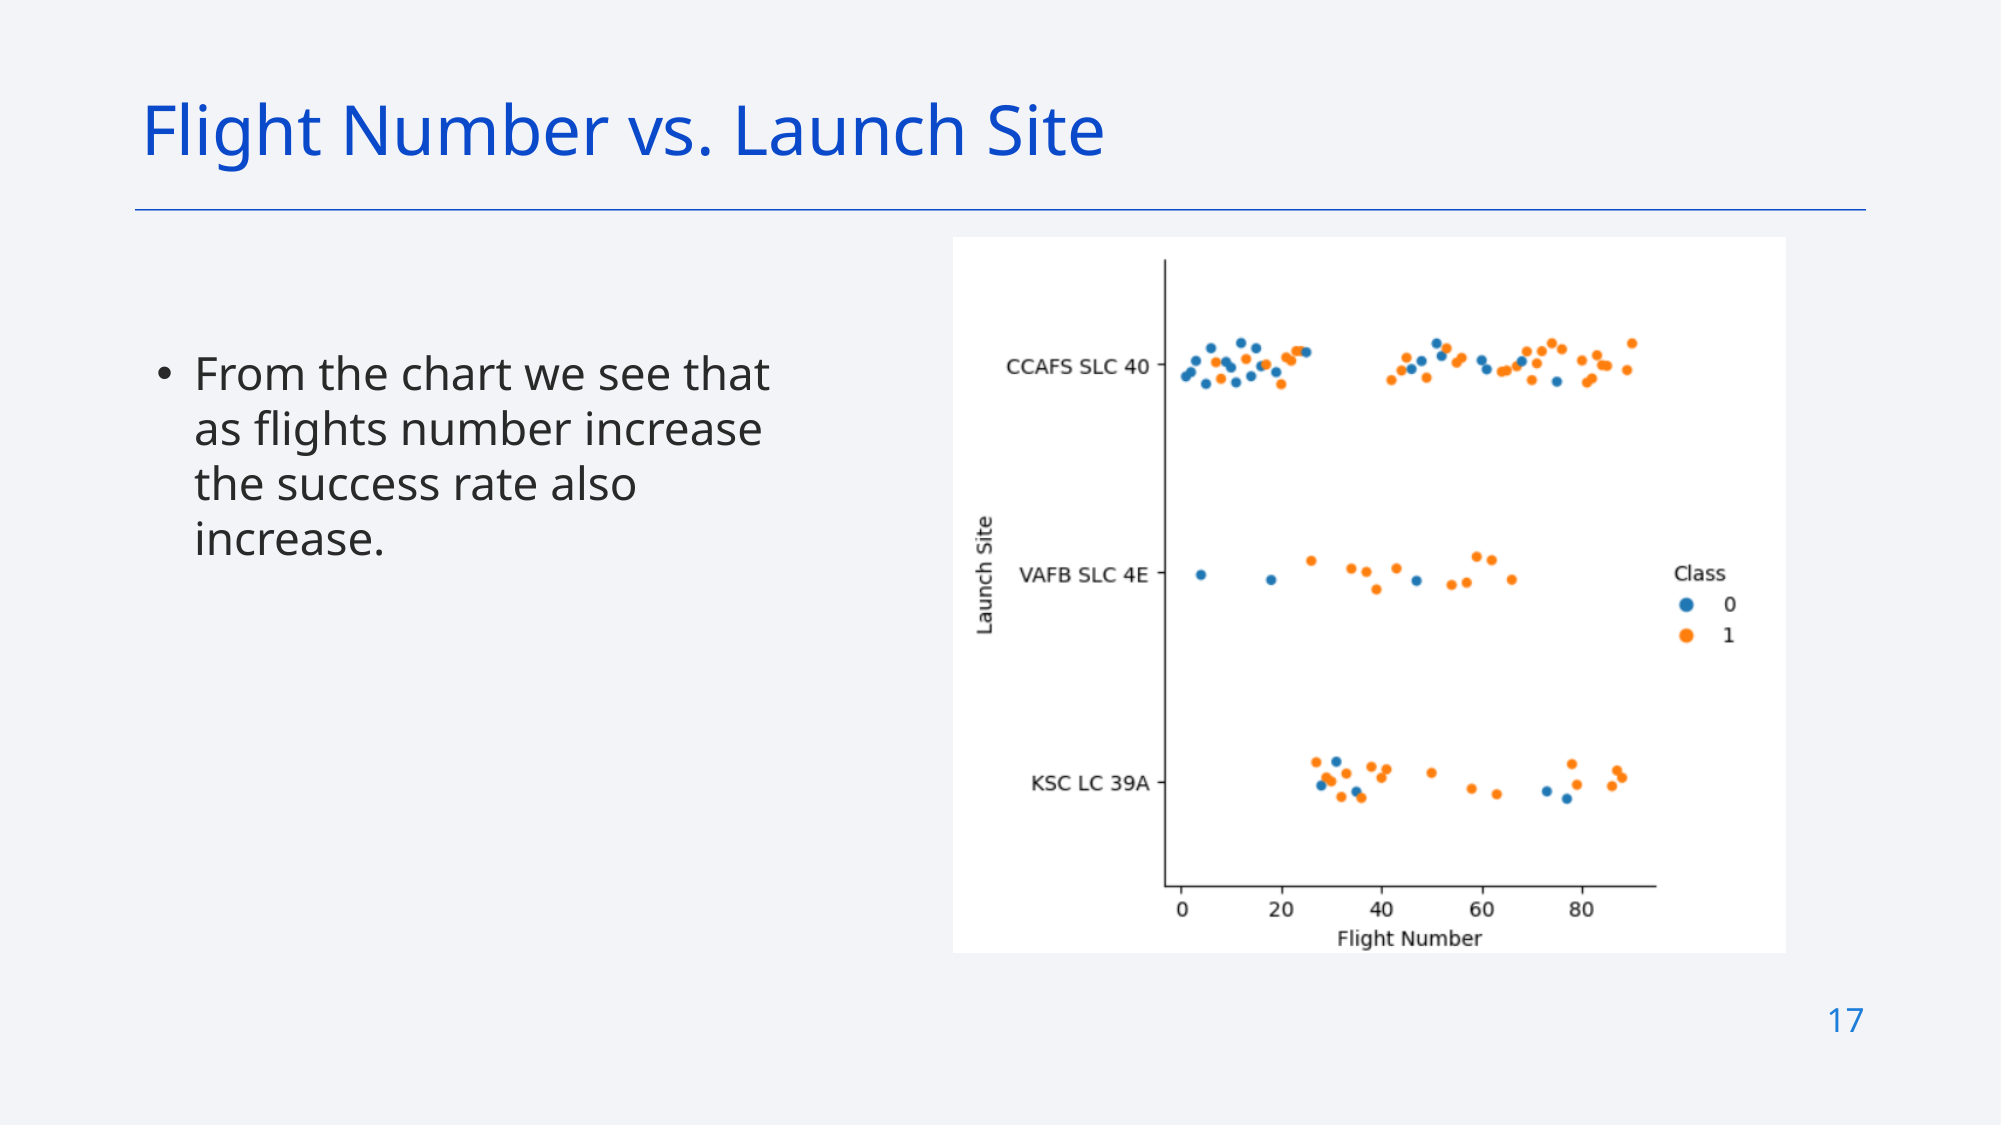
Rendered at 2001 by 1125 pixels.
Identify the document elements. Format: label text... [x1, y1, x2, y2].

slide_number 17 [1429, 988, 1880, 1055]
list From the chart we see that as flights number increase the success rate also increase. [141, 337, 787, 963]
text_box Flight Number vs. Launch Site [126, 88, 1852, 179]
picture [0, 0, 2001, 1125]
